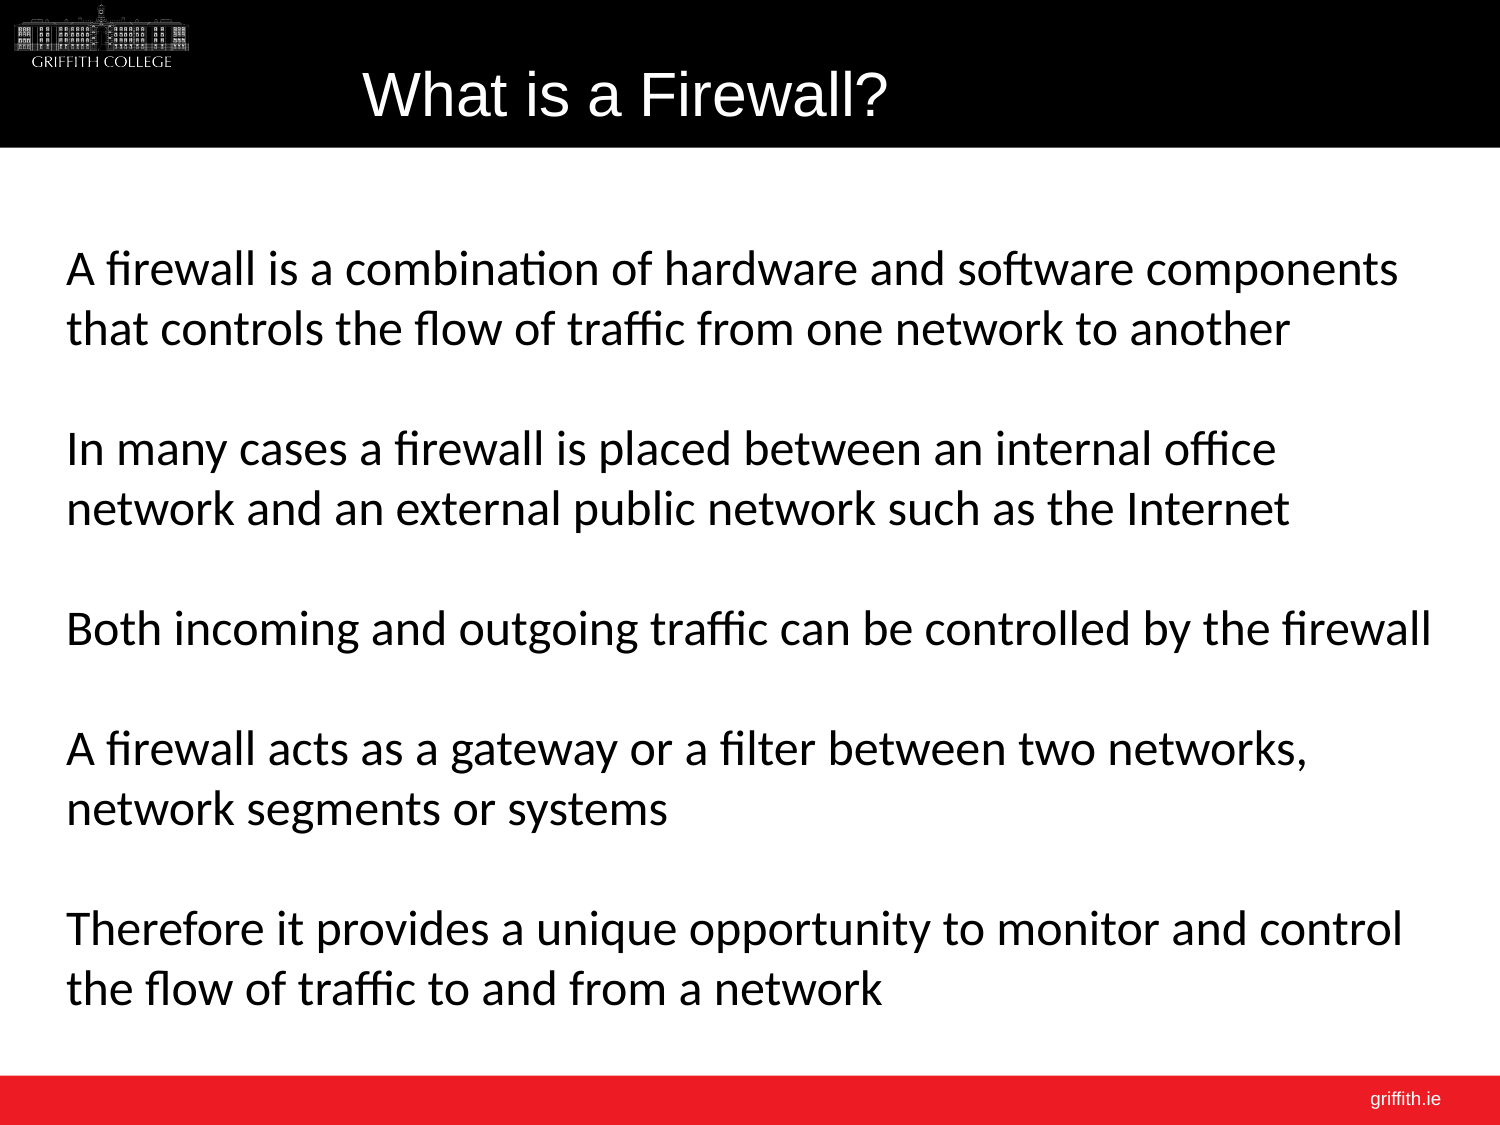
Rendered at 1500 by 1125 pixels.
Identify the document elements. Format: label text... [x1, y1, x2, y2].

list A firewall is a combination of hardware and software components that controls the flow of traffic from one network to another In many cases a firewall is placed between an internal office network and an external public network such as the Internet Both incoming and outgoing traffic can be controlled by the firewall A firewall acts as a gateway or a filter between two networks, network segments or systems Therefore it provides a unique opportunity to monitor and control the flow of traffic to and from a network [51, 252, 1449, 1000]
title What is a Firewall? [347, 28, 1500, 155]
picture [0, 0, 206, 109]
